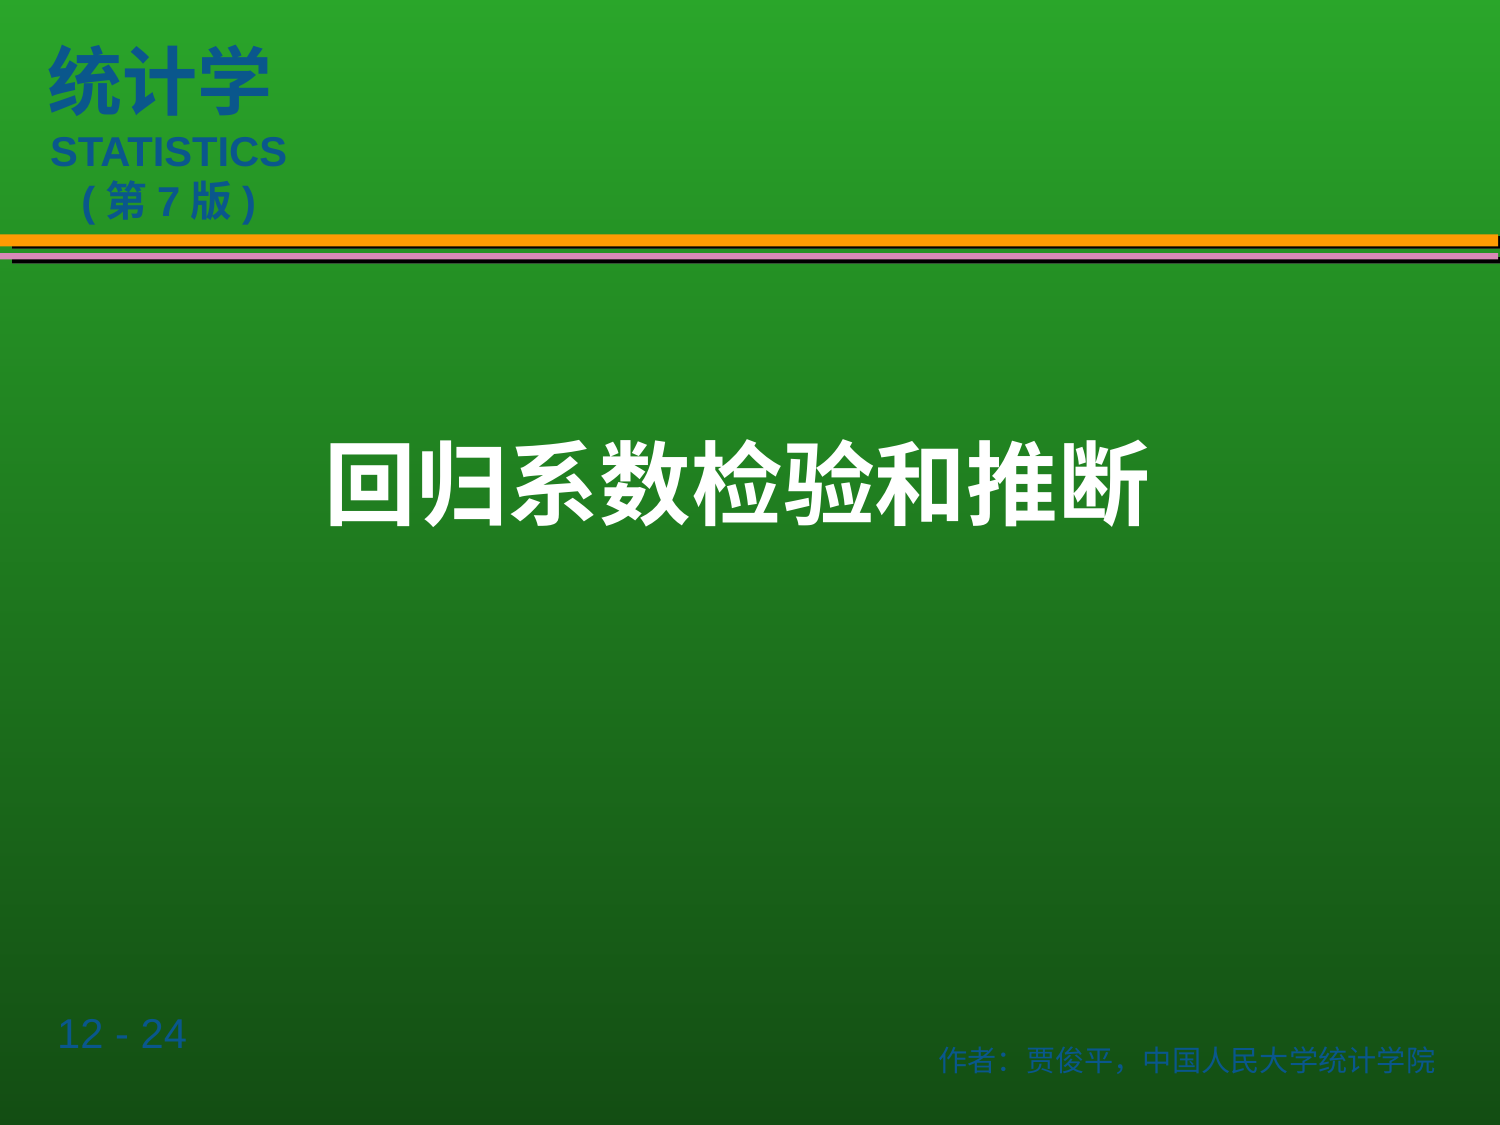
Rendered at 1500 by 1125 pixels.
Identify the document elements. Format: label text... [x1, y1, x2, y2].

title 回归系数检验和推断 [99, 375, 1375, 600]
